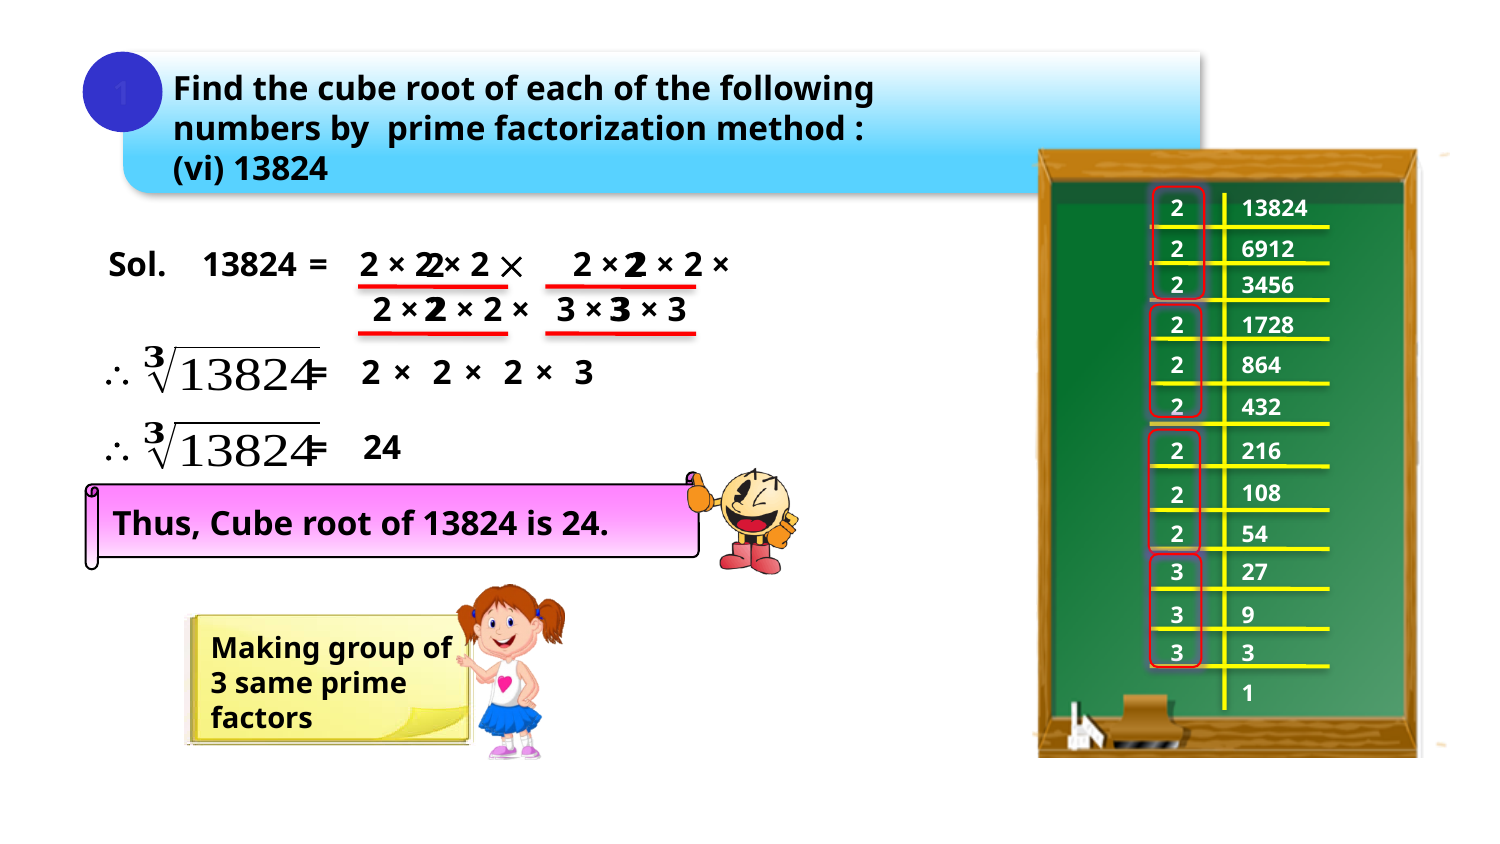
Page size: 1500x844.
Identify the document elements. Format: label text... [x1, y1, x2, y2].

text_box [1149, 630, 1330, 665]
text_box 13824 [187, 235, 294, 291]
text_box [1149, 550, 1330, 588]
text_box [1149, 667, 1330, 711]
text_box = [294, 343, 343, 399]
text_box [1149, 511, 1330, 548]
text_box = [294, 419, 343, 475]
text_box 2 [427, 344, 449, 399]
text_box Thus, Cube root of 13824 is 24. [97, 495, 680, 550]
text_box [83, 482, 680, 572]
text_box 2 [346, 343, 378, 399]
text_box 2 [498, 343, 520, 399]
text_box 2 × 2 × 2 × [357, 281, 546, 336]
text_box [1149, 590, 1330, 628]
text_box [1149, 192, 1330, 262]
text_box Sol. [77, 235, 187, 291]
text_box \ [87, 419, 147, 475]
text_box [157, 50, 1203, 146]
text_box × [449, 343, 498, 399]
text_box × [520, 343, 569, 399]
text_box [82, 51, 163, 133]
text_box 24 [348, 419, 417, 475]
text_box 2 × 2 × 2  [344, 235, 558, 291]
text_box Find the cube root of each of the following numbers by prime factorization method : (vi) 13824 [158, 59, 1034, 194]
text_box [187, 584, 562, 757]
text_box \ [87, 343, 147, 399]
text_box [1149, 340, 1330, 383]
text_box = [294, 235, 343, 291]
text_box [121, 140, 1026, 196]
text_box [1149, 425, 1330, 465]
text_box 2 × 2 × 2 × [558, 235, 746, 291]
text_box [1149, 467, 1330, 509]
text_box 3 [569, 343, 609, 399]
text_box 2 [410, 236, 460, 281]
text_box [1149, 301, 1330, 338]
picture [1031, 146, 1451, 758]
text_box × [378, 344, 427, 399]
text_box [1149, 384, 1330, 423]
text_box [1149, 264, 1330, 299]
text_box 3 × 3 × 3 [546, 281, 702, 336]
picture [685, 466, 801, 575]
